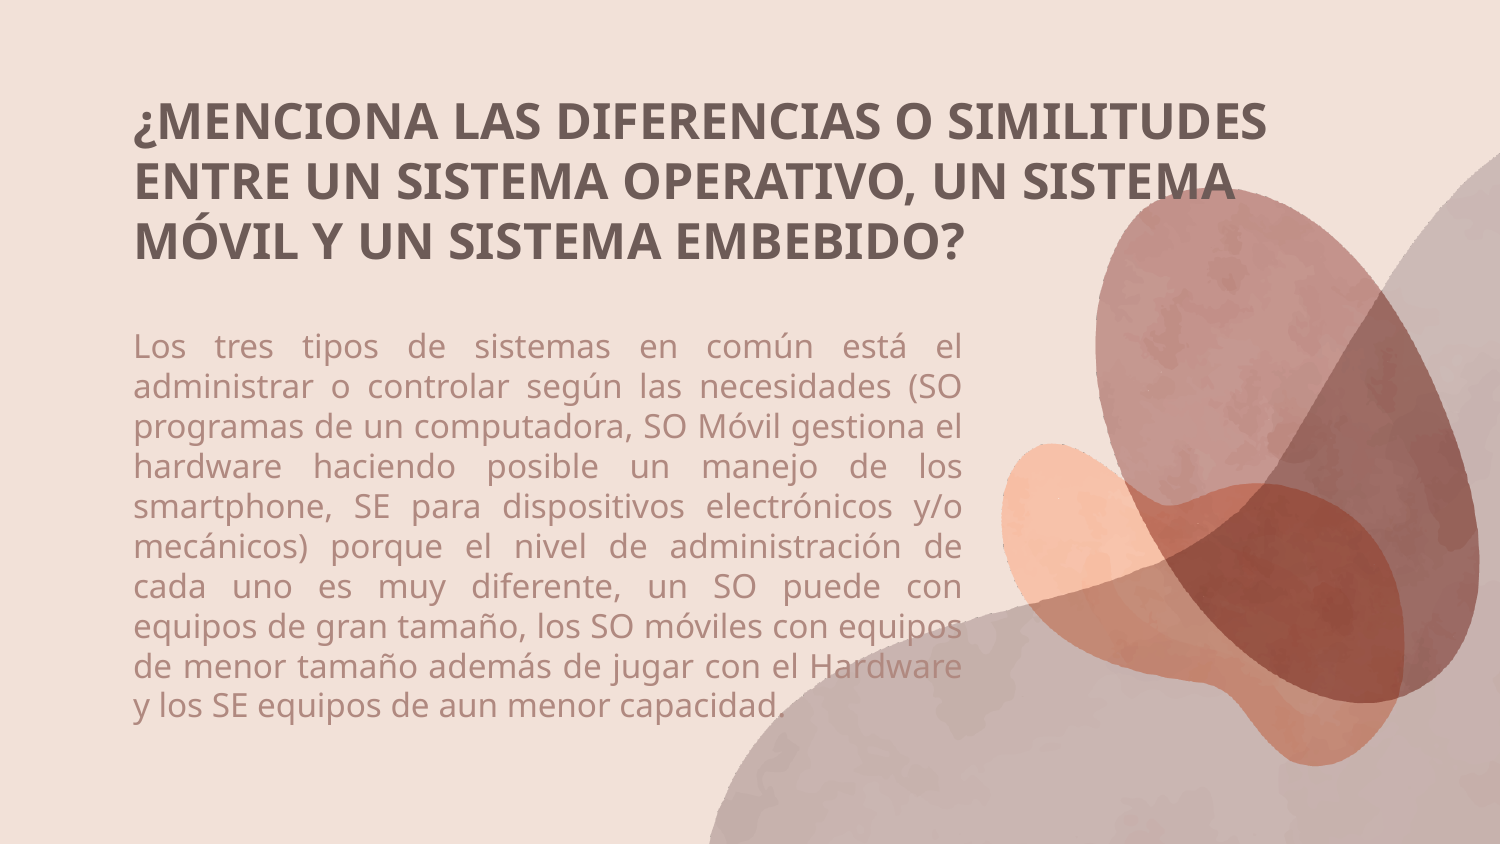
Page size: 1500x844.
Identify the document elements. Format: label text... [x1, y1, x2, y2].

title ¿MENCIONA LAS DIFERENCIAS O SIMILITUDES ENTRE UN SISTEMA OPERATIVO, UN SISTEMA MÓVIL Y UN SISTEMA EMBEBIDO? [118, 74, 1382, 169]
subtitle Los tres tipos de sistemas en común está el administrar o controlar según las necesidades (SO programas de un computadora, SO Móvil gestiona el hardware haciendo posible un manejo de los smartphone, SE para dispositivos electrónicos y/o mecánicos) porque el nivel de administración de cada uno es muy diferente, un SO puede con equipos de gran tamaño, los SO móviles con equipos de menor tamaño además de jugar con el Hardware y los SE equipos de aun menor capacidad. [118, 310, 980, 482]
picture [0, 0, 1500, 844]
